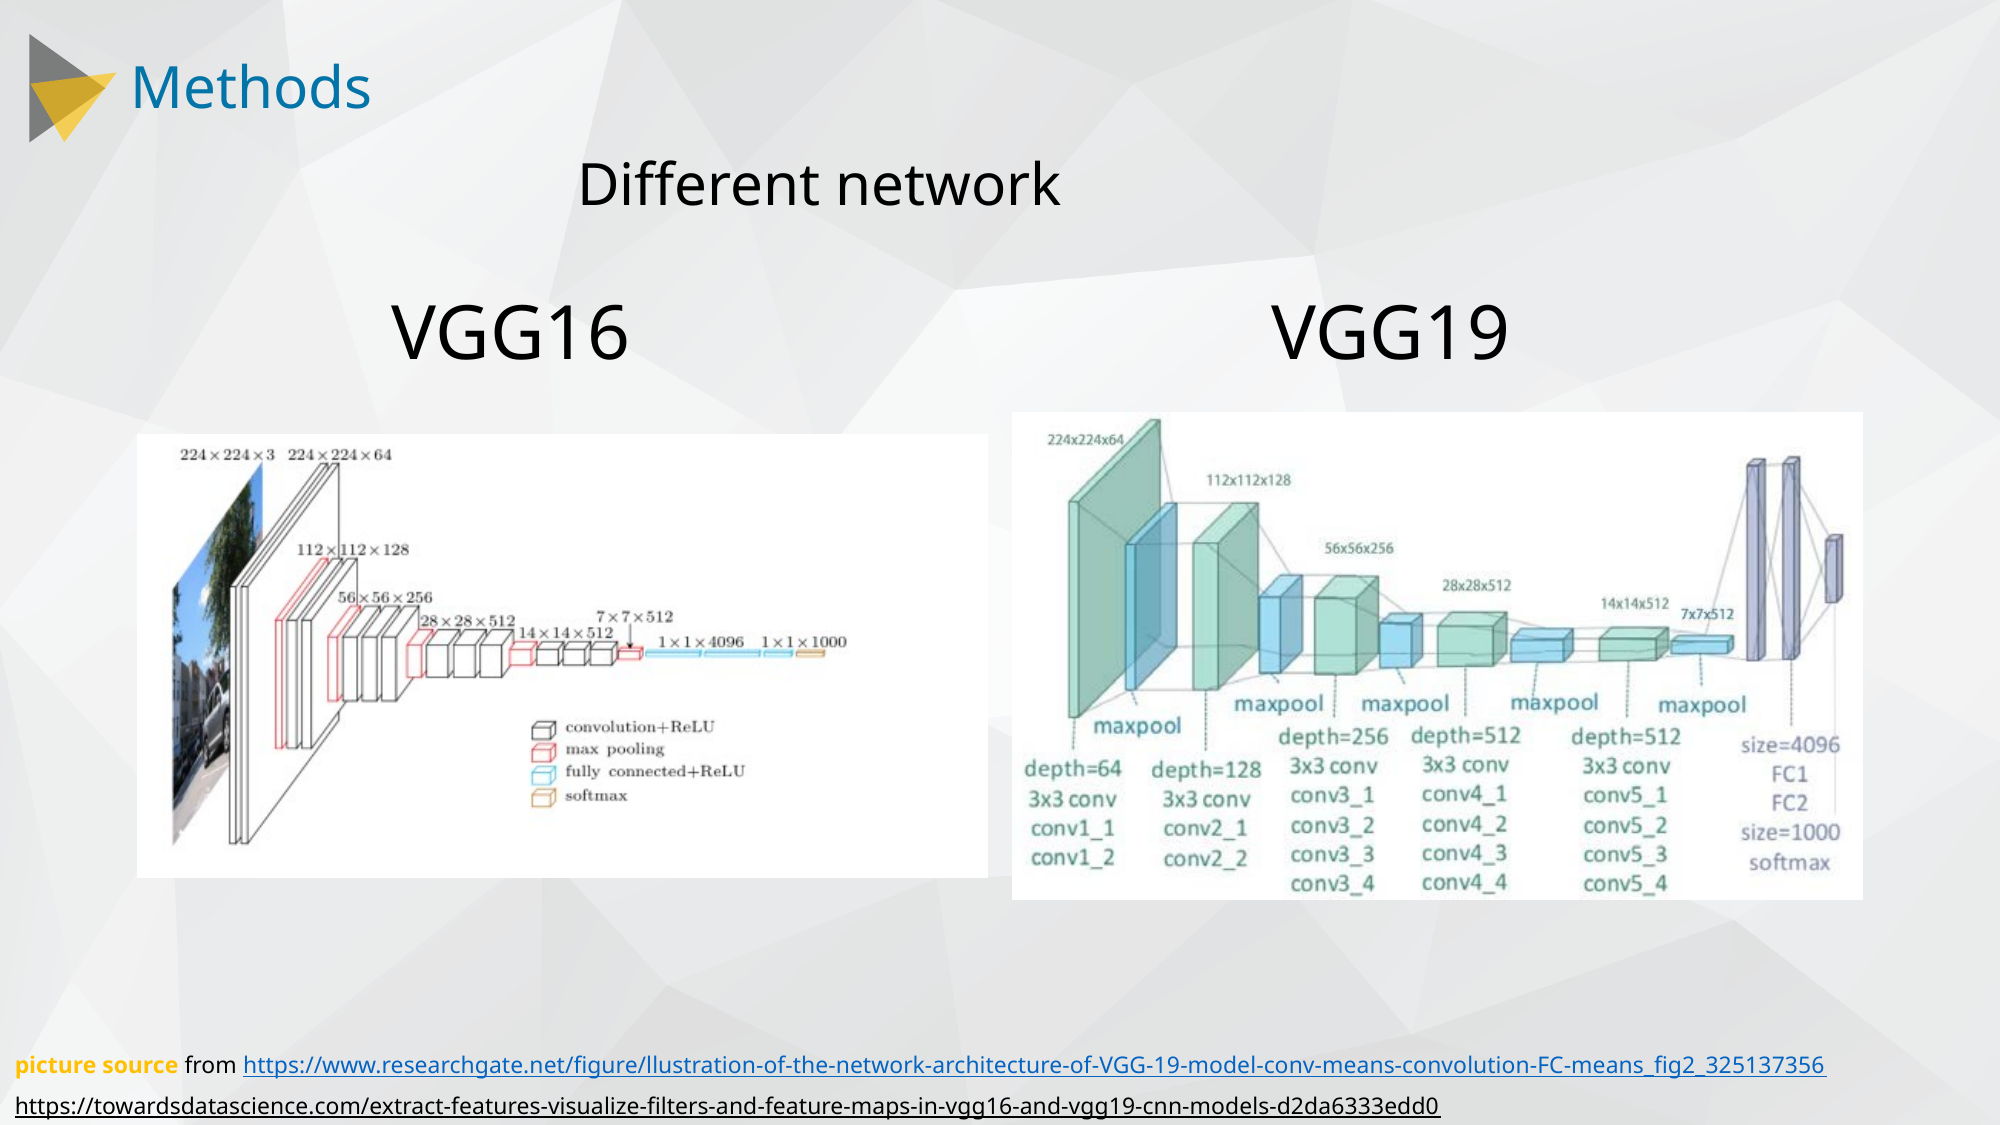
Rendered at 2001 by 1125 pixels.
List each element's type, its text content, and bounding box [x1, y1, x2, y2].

text_box Different network [562, 140, 1824, 225]
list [137, 434, 988, 878]
text_box VGG19 [1173, 277, 1608, 383]
text_box picture source from https://www.researchgate.net/figure/llustration-of-the-network-architecture-of-VGG-19-model-conv-means-convolution-FC-means_fig2_325137356 https://towardsdatascience.com/extract-features-visualize-filters-and-feature-maps-in-vgg16-and-vgg19-cnn-models-d2da6333edd0 [0, 1034, 1932, 1125]
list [1012, 412, 1863, 900]
picture [0, 0, 2000, 1125]
text_box VGG16 [293, 277, 728, 383]
text_box Methods [116, 43, 652, 128]
